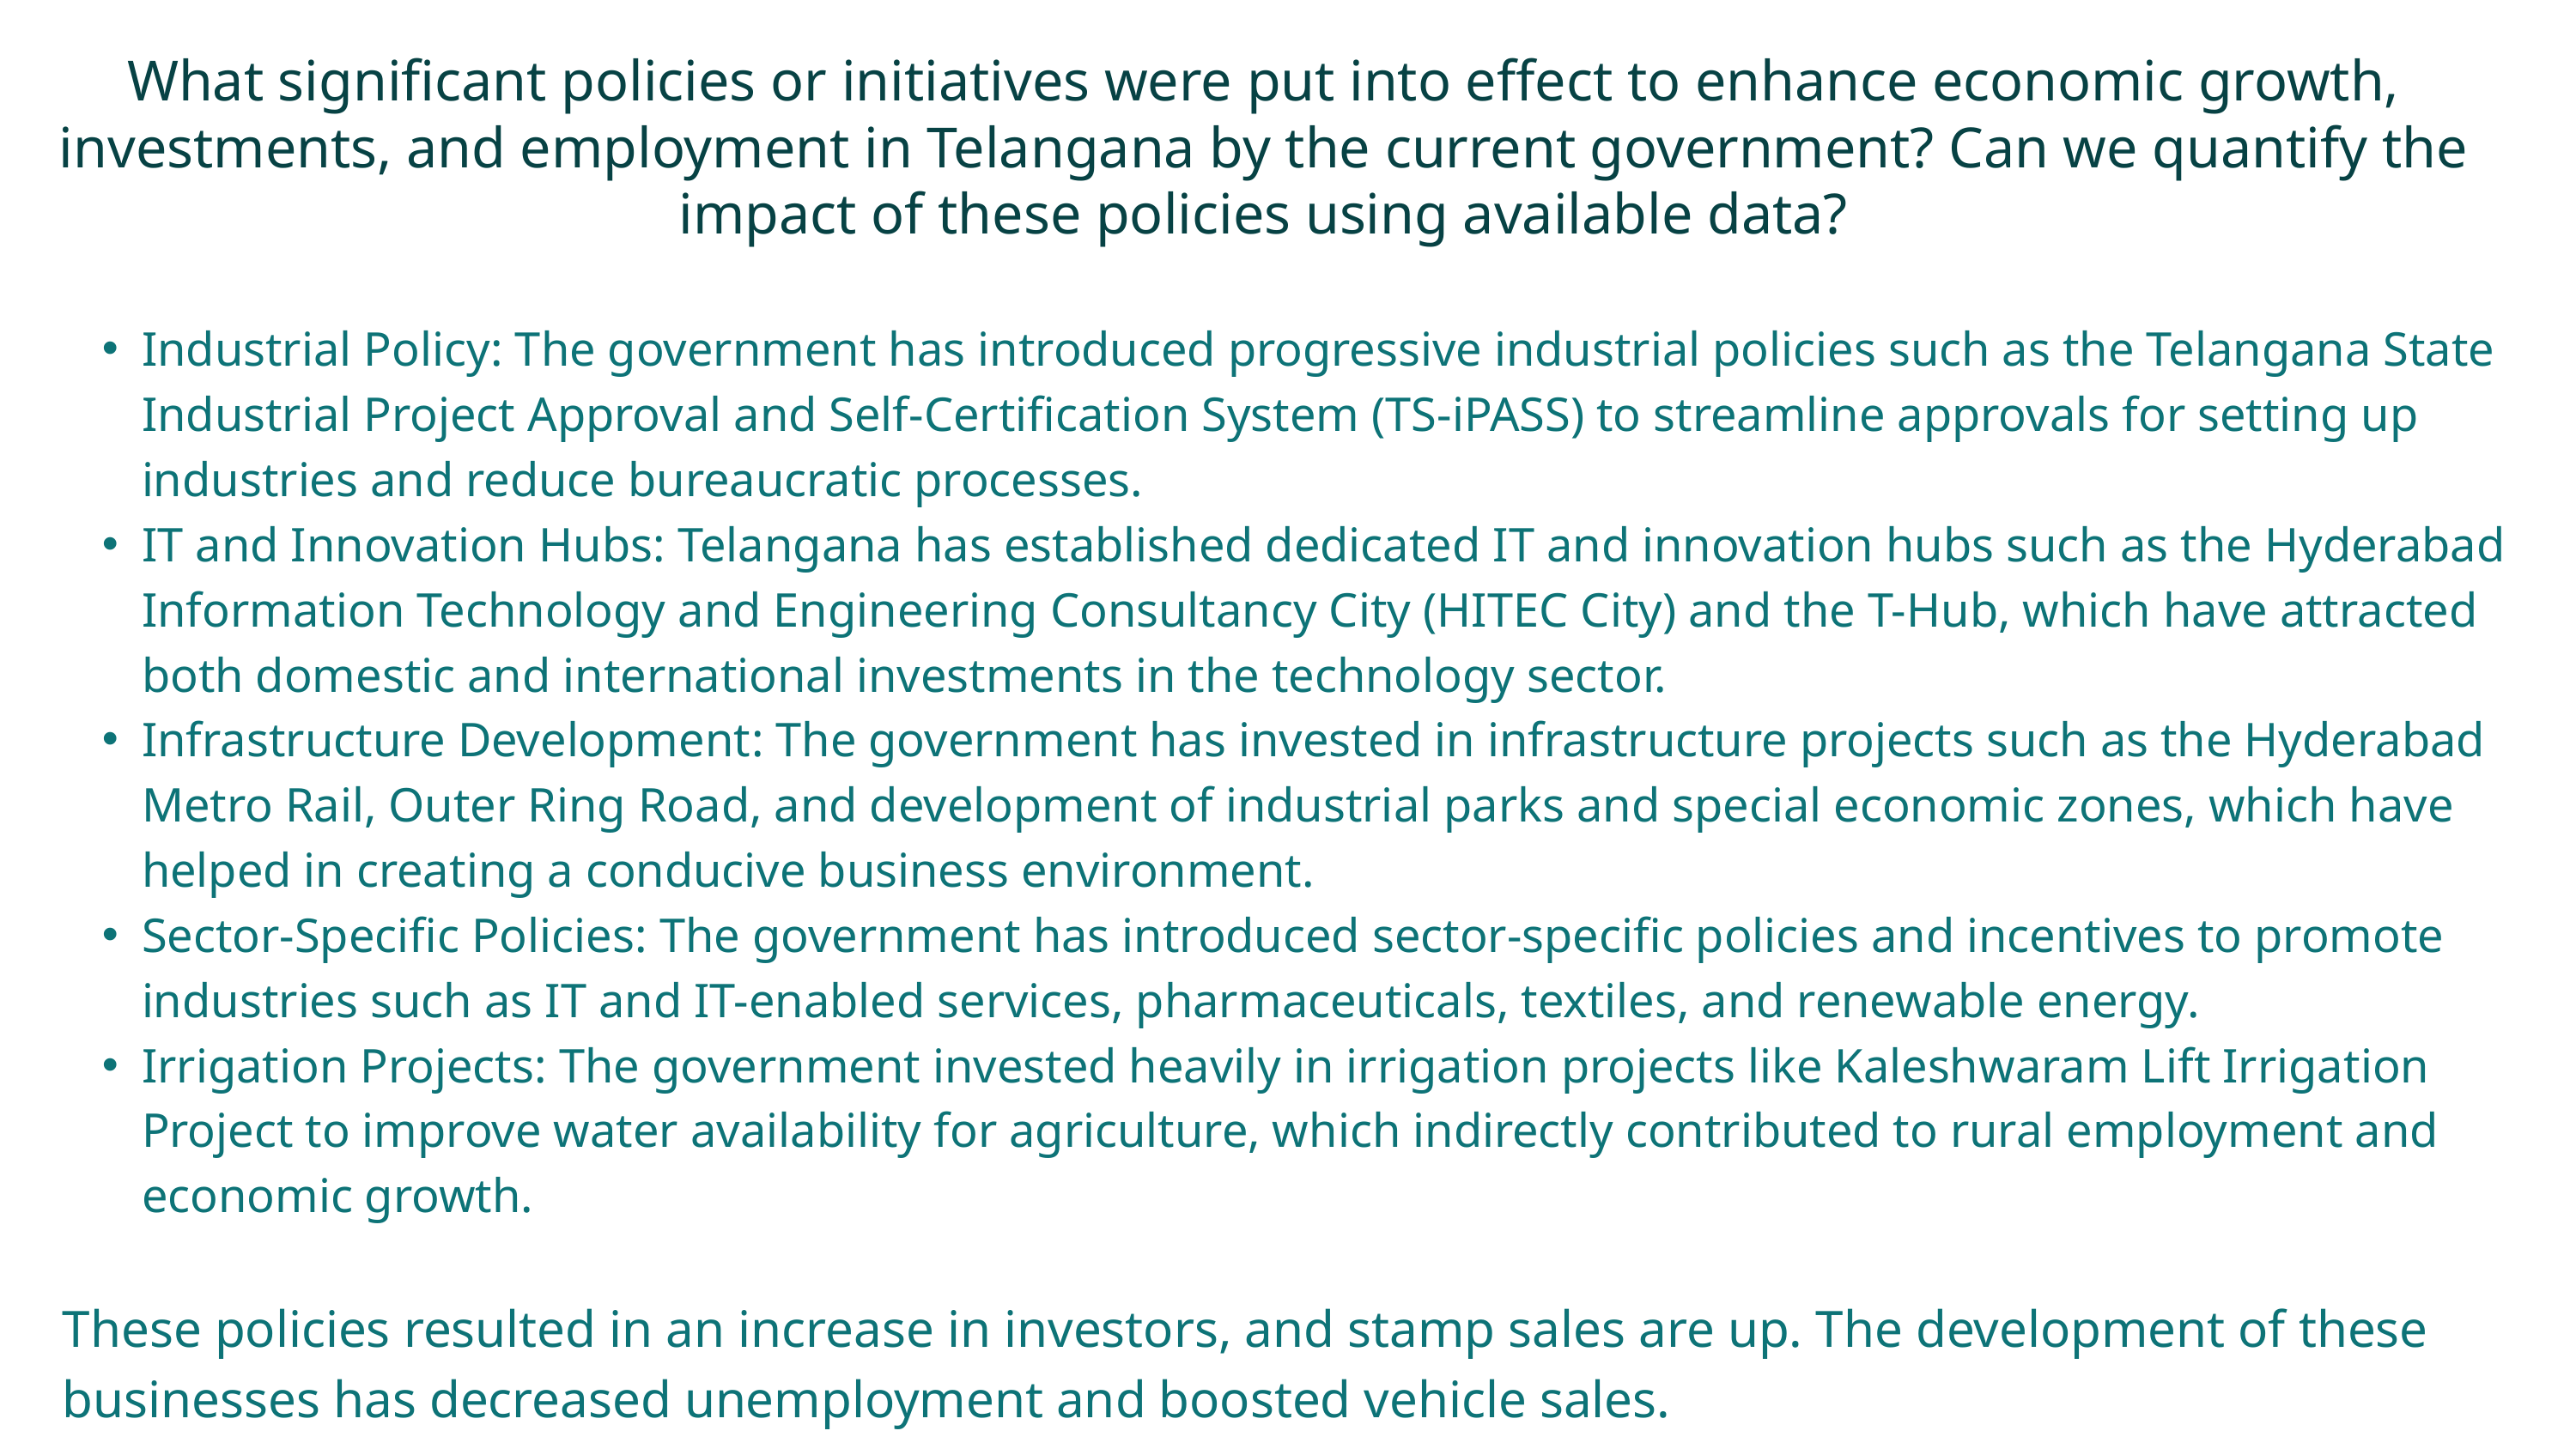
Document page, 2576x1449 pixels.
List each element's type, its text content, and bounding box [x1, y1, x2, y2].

text_box What significant policies or initiatives were put into effect to enhance economic growth, investments, and employment in Telangana by the current government? Can we quantify the impact of these policies using available data? [50, 45, 2478, 246]
text_box Industrial Policy: The government has introduced progressive industrial policies such as the Telangana State Industrial Project Approval and Self-Certification System (TS-iPASS) to streamline approvals for setting up industries and reduce bureaucratic processes. IT and Innovation Hubs: Telangana has established dedicated IT and innovation hubs such as the Hyderabad Information Technology and Engineering Consultancy City (HITEC City) and the T-Hub, which have attracted both domestic and international investments in the technology sector. Infrastructure Development: The government has invested in infrastructure projects such as the Hyderabad Metro Rail, Outer Ring Road, and development of industrial parks and special economic zones, which have helped in creating a conducive business environment. Sector-Specific Policies: The government has introduced sector-specific policies and incentives to promote industries such as IT and IT-enabled services, pharmaceuticals, textiles, and renewable energy. Irrigation Projects: The government invested heavily in irrigation projects like Kaleshwaram Lift Irrigation Project to improve water availability for agriculture, which indirectly contributed to rural employment and economic growth. These policies resulted in an increase in investors, and stamp sales are up. The development of these businesses has decreased unemployment and boosted vehicle sales. [62, 310, 2514, 1428]
